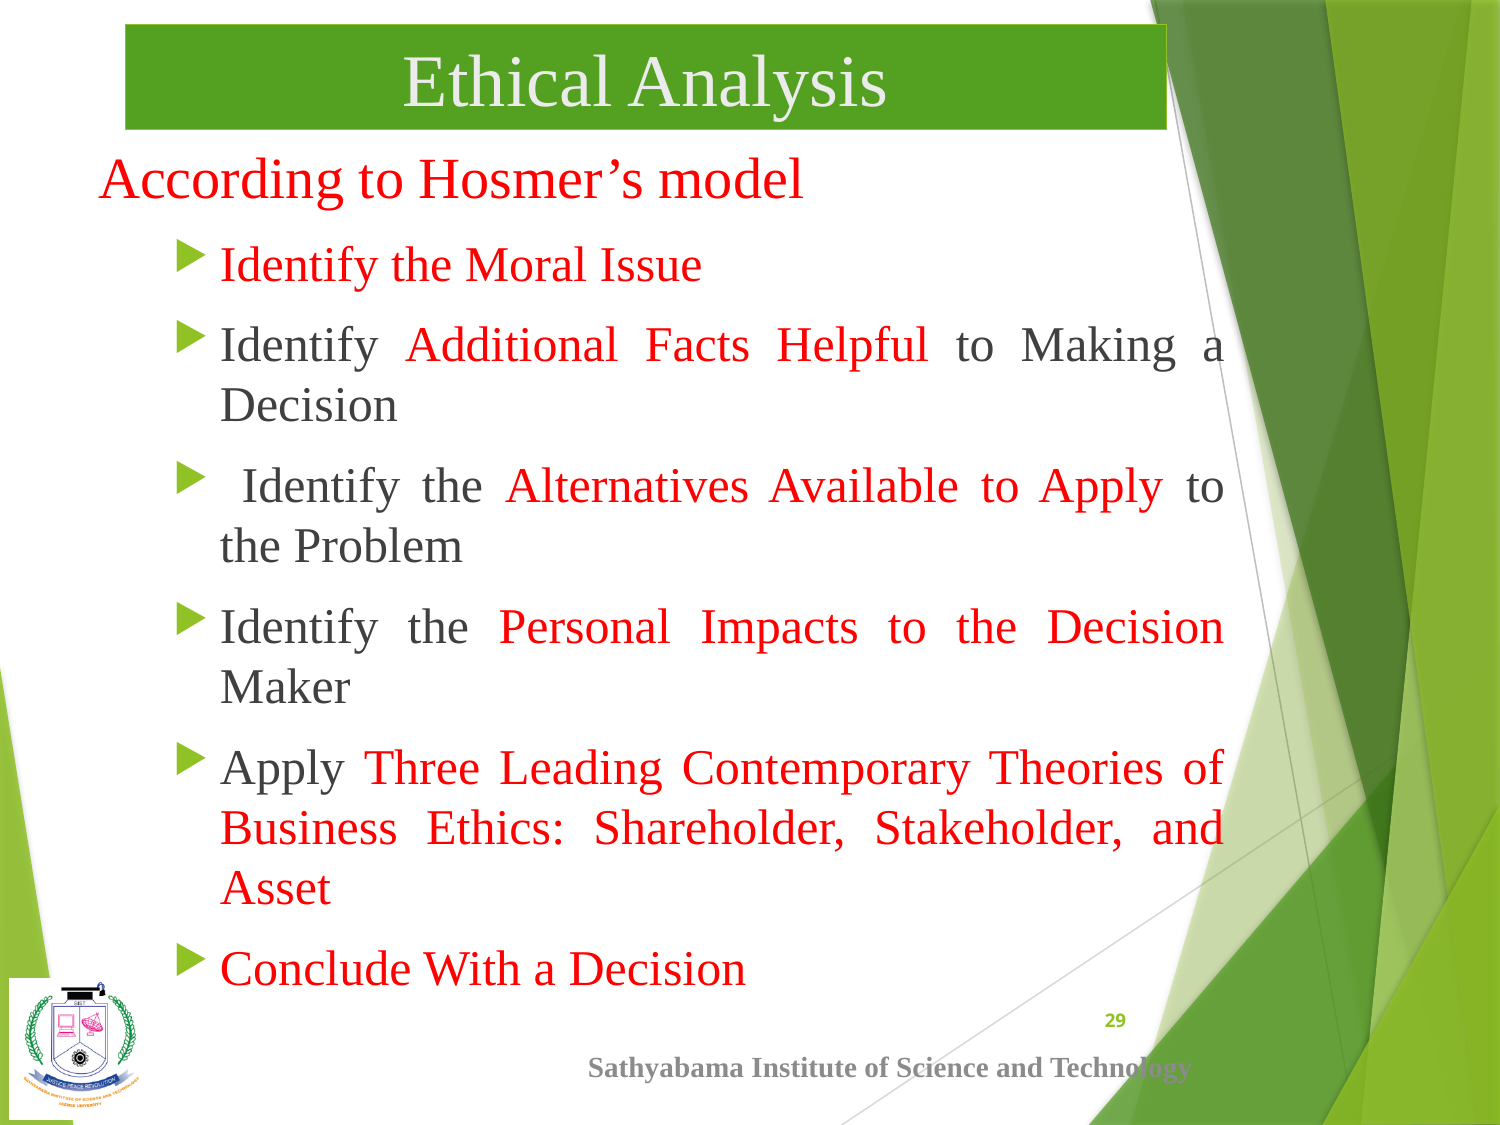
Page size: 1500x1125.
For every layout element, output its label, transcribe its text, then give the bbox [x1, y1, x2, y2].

list According to Hosmer’s model Identify the Moral Issue Identify Additional Facts Helpful to Making a Decision Identify the Alternatives Available to Apply to the Problem Identify the Personal Impacts to the Decision Maker Apply Three Leading Contemporary Theories of Business Ethics: Shareholder, Stakeholder, and Asset Conclude With a Decision [83, 132, 1240, 1038]
picture [9, 977, 152, 1121]
title Ethical Analysis [125, 24, 1167, 130]
slide_number 29 [1057, 991, 1142, 1051]
footer Sathyabama Institute of Science and Technology [572, 1036, 1353, 1097]
